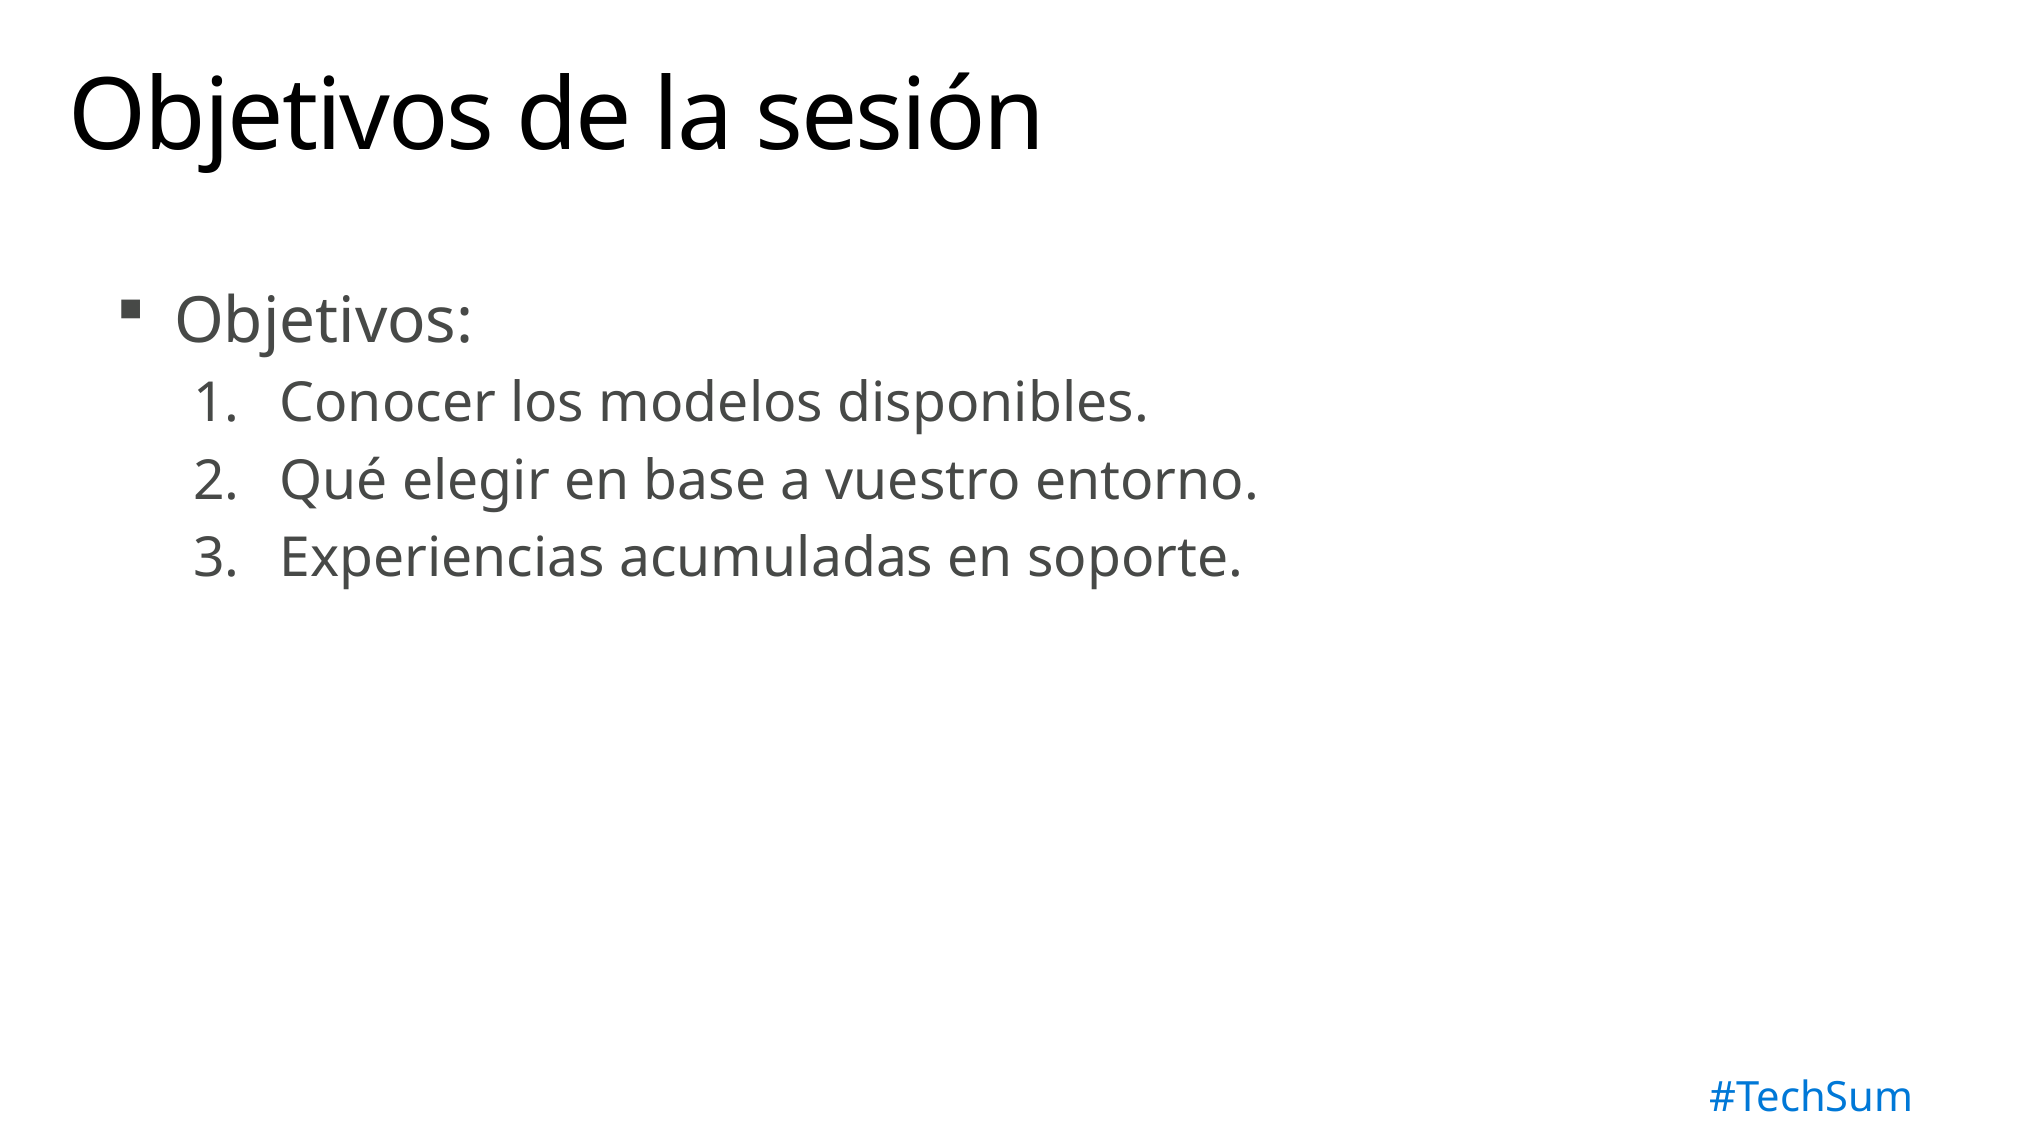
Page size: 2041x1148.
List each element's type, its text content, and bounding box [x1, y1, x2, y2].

title Objetivos de la sesión [45, 48, 1996, 199]
text_box Objetivos: Conocer los modelos disponibles. Qué elegir en base a vuestro entorno. Experiencias acumuladas en soporte. [102, 271, 1895, 595]
